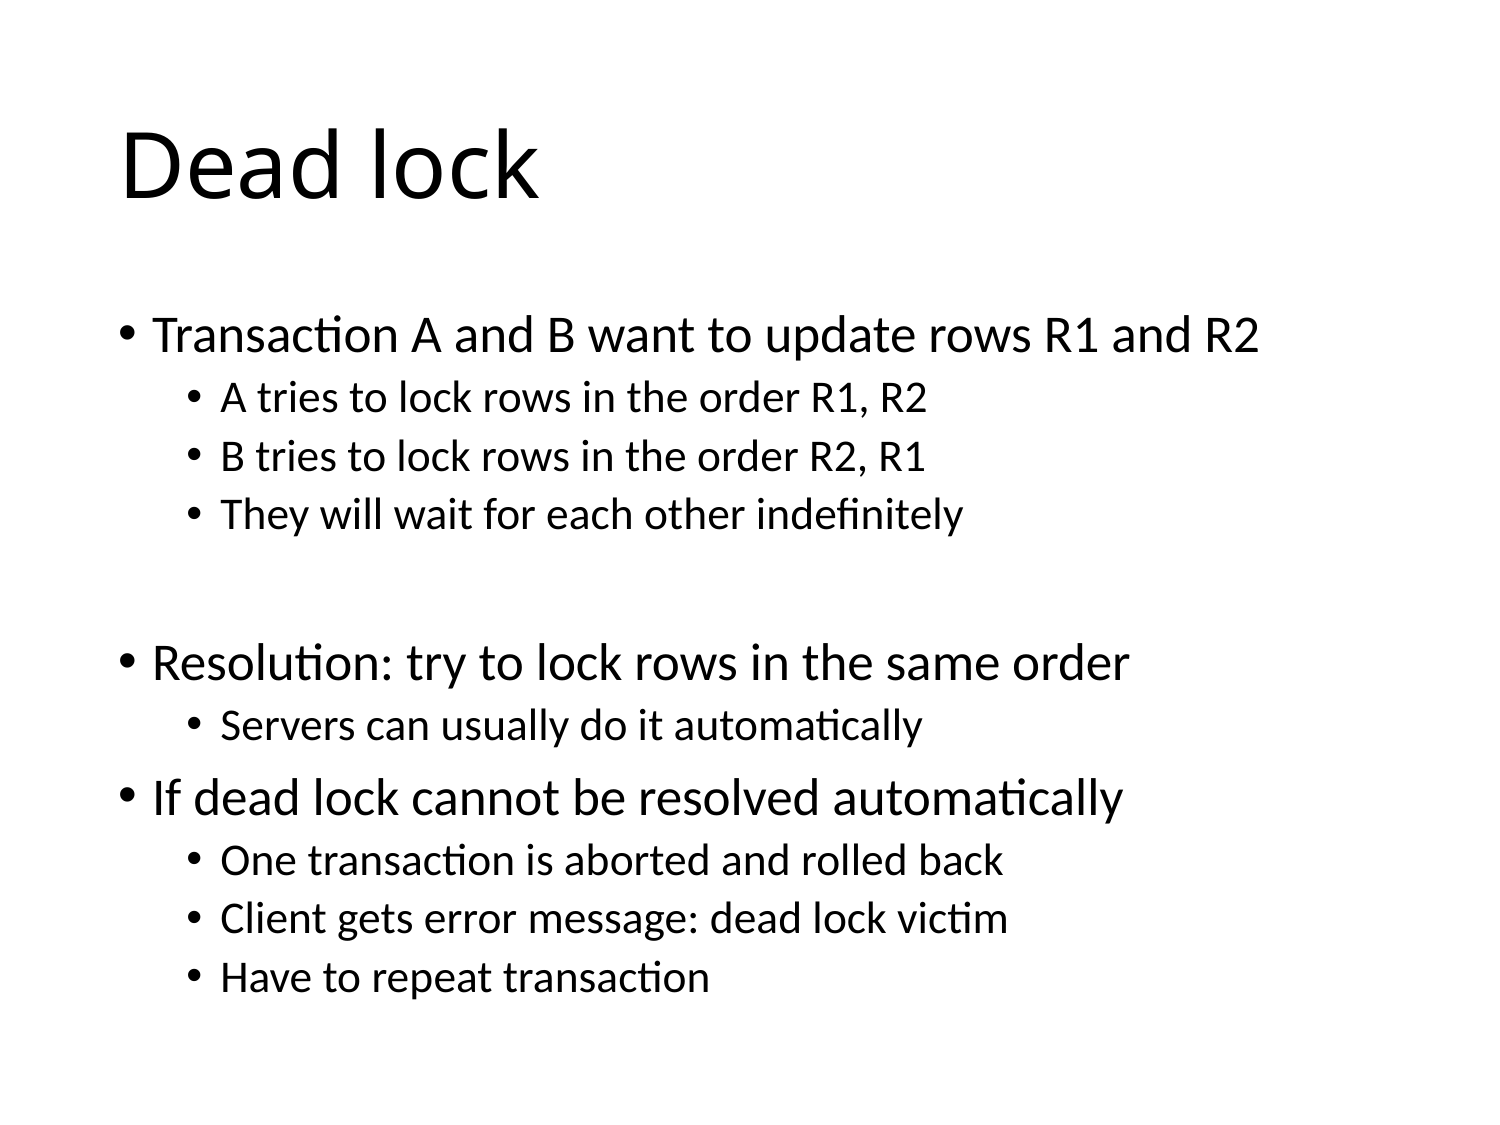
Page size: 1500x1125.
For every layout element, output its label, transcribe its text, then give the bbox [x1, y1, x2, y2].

title Dead lock [103, 59, 1397, 278]
list Transaction A and B want to update rows R1 and R2 A tries to lock rows in the order R1, R2 B tries to lock rows in the order R2, R1 They will wait for each other indefinitely Resolution: try to lock rows in the same order Servers can usually do it automatically If dead lock cannot be resolved automatically One transaction is aborted and rolled back Client gets error message: dead lock victim Have to repeat transaction [103, 299, 1397, 1014]
